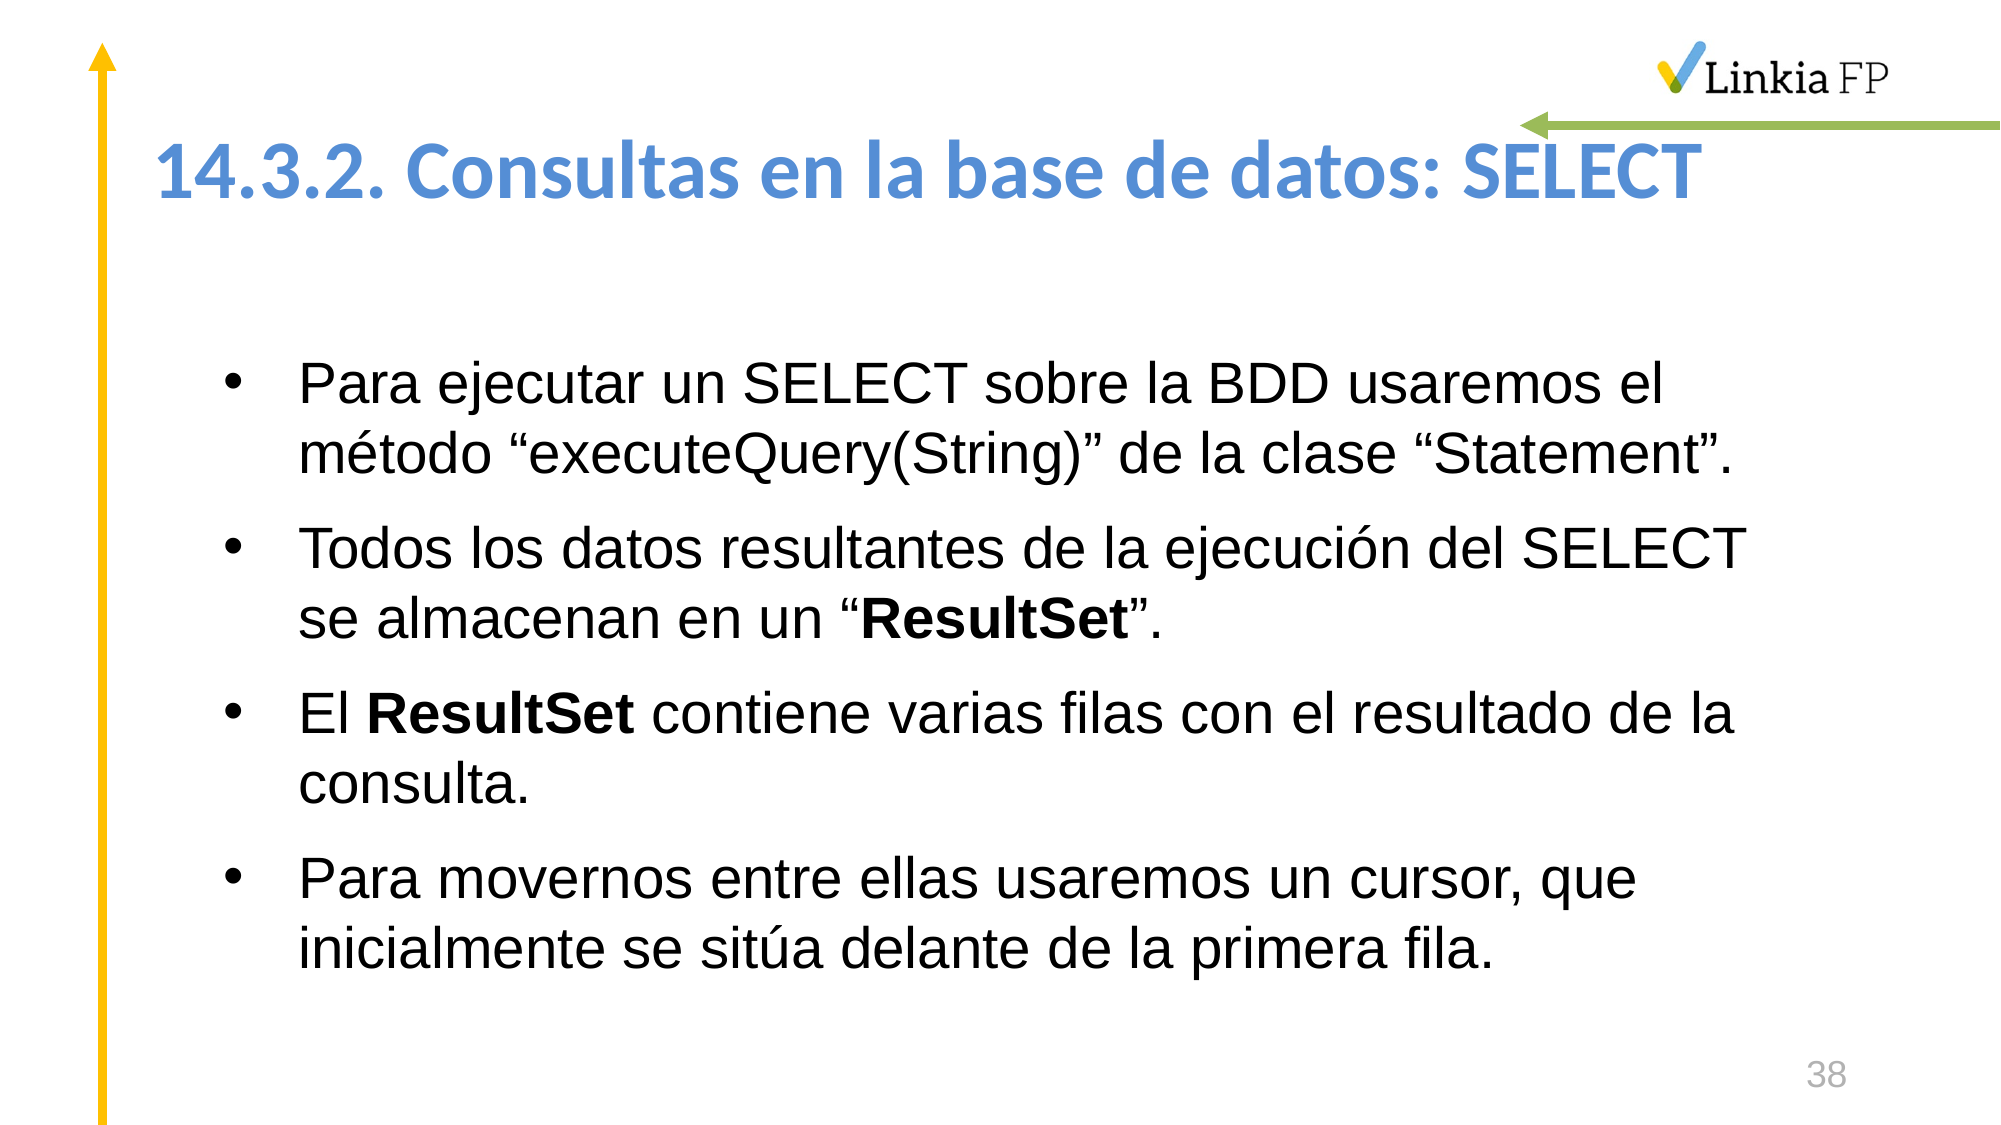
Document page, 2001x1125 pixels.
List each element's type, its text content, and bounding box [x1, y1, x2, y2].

picture [1649, 39, 1900, 66]
text_box Para ejecutar un SELECT sobre la BDD usaremos el método “executeQuery(String)” de la clase “Statement”. Todos los datos resultantes de la ejecución del SELECT se almacenan en un “ResultSet”. El ResultSet contiene varias filas con el resultado de la consulta. Para movernos entre ellas usaremos un cursor, que inicialmente se sitúa delante de la primera fila. [208, 338, 1792, 988]
slide_number 38 [1412, 1042, 1863, 1103]
title 14.3.2. Consultas en la base de datos: SELECT [137, 66, 1946, 266]
